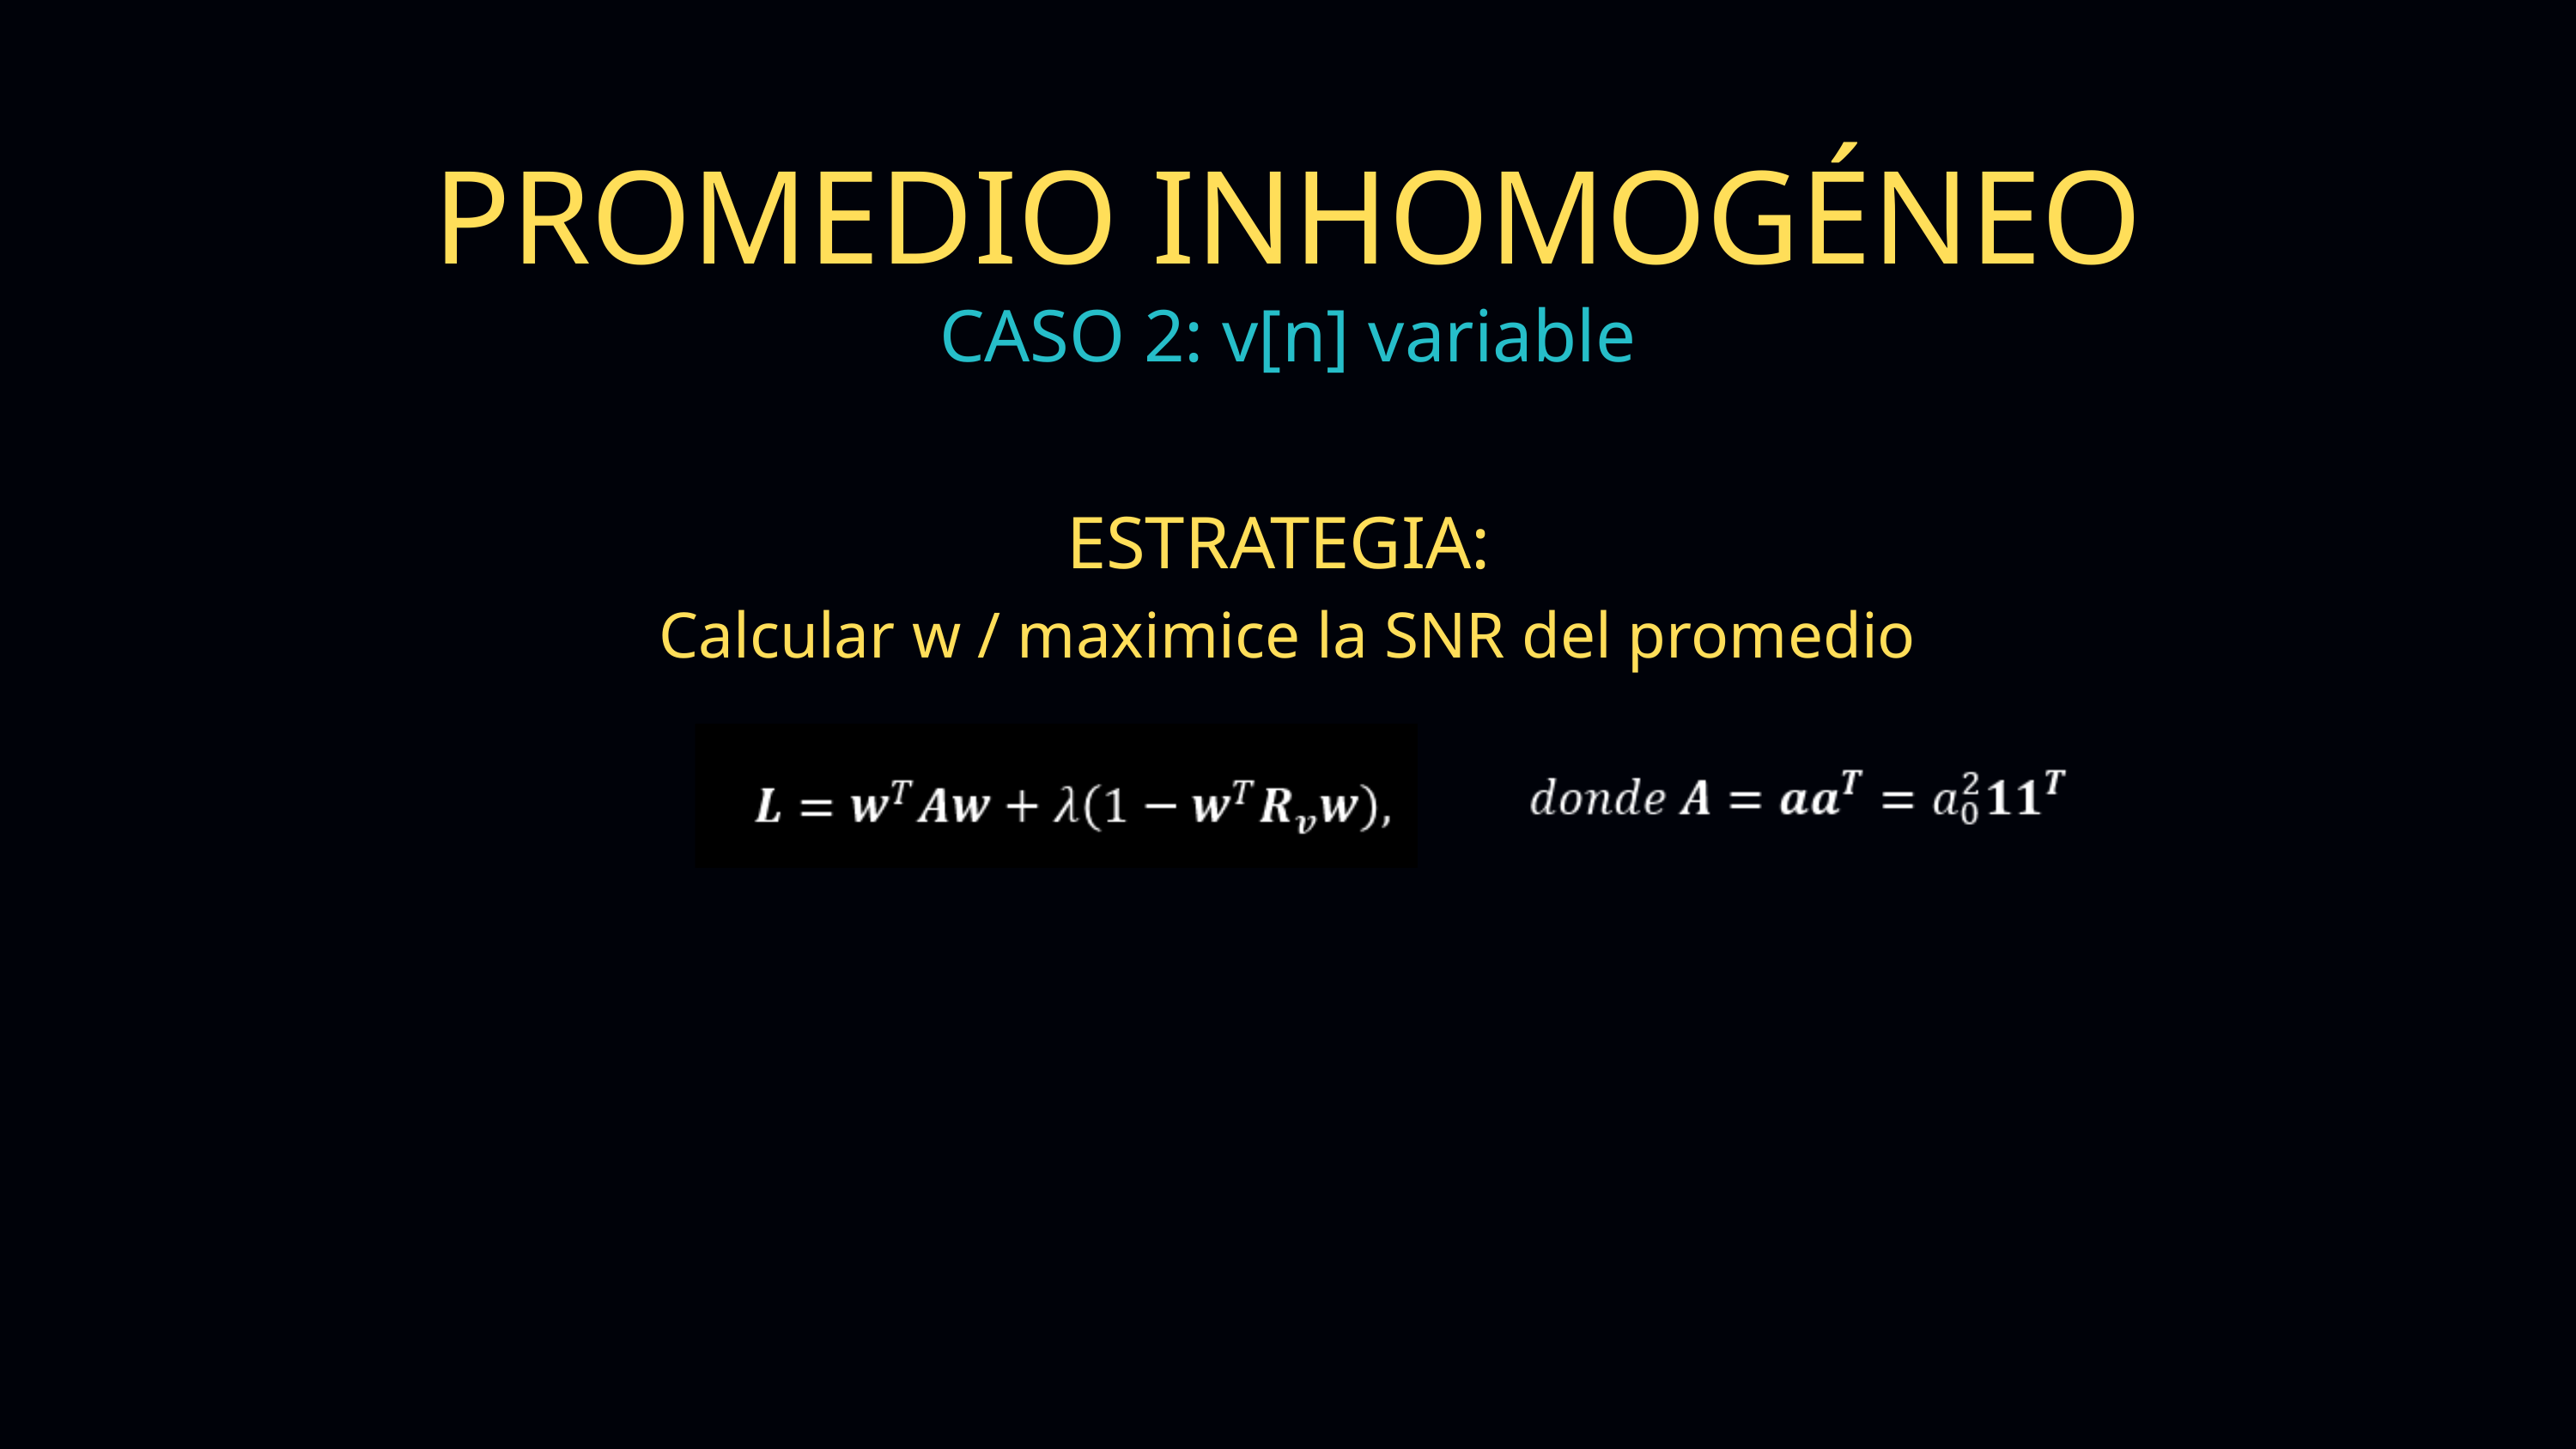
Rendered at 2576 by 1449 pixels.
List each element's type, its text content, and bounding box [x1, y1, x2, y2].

text_box [695, 724, 1418, 868]
text_box ESTRATEGIA: Calcular w / maximice la SNR del promedio [556, 482, 2020, 671]
text_box [1504, 737, 2096, 855]
text_box PROMEDIO INHOMOGÉNEO CASO 2: v[n] variable [144, 135, 2432, 376]
